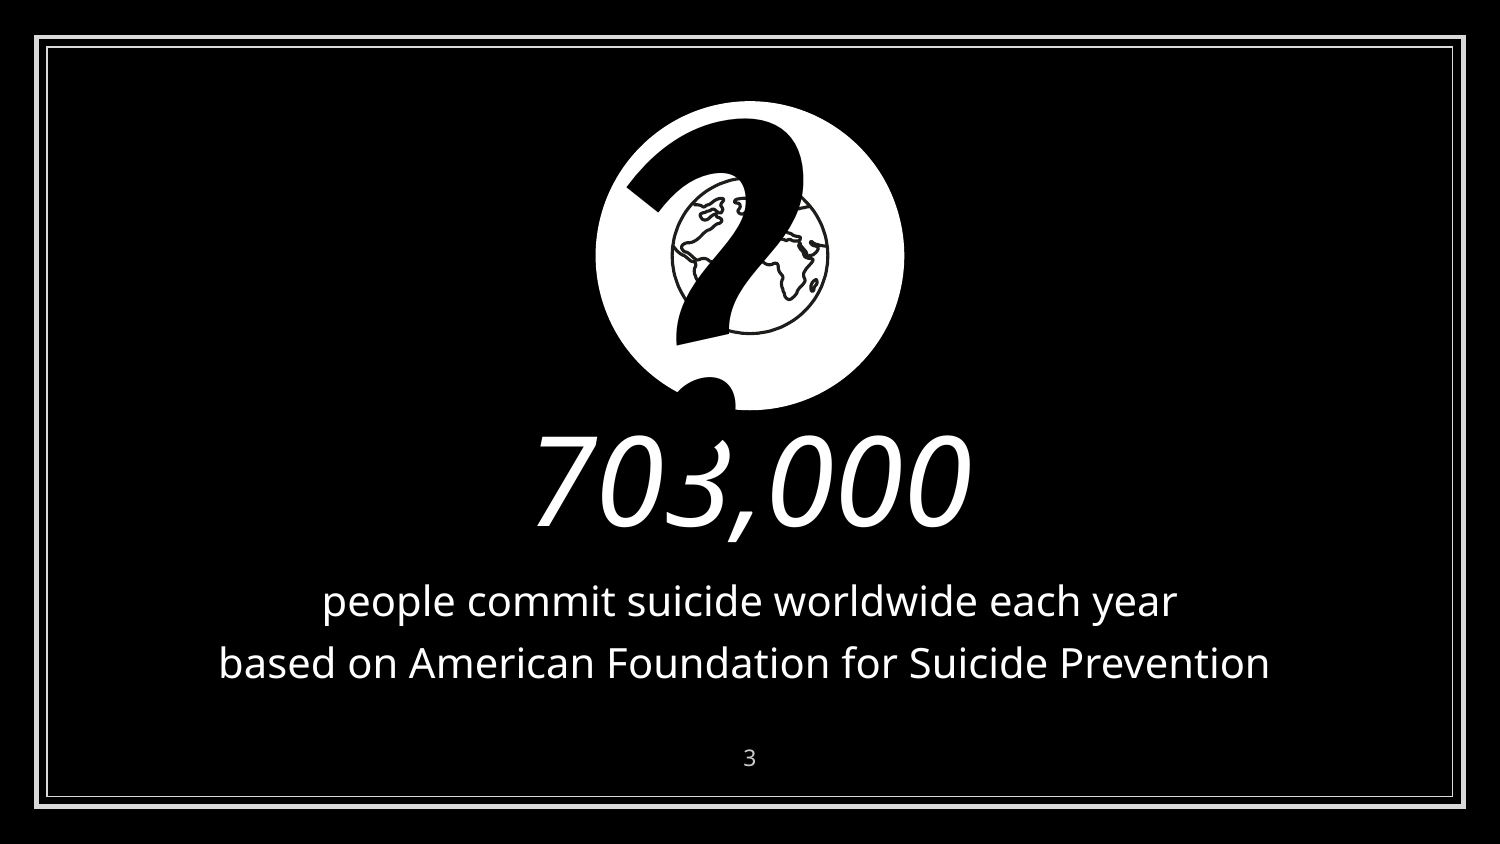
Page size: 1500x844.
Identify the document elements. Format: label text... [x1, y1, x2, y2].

title 703,000 [265, 381, 1235, 559]
title ？ [807, 133, 1034, 331]
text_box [671, 177, 829, 334]
subtitle people commit suicide worldwide each year based on American Foundation for Suicide Prevention [202, 559, 1298, 689]
text_box [648, 317, 892, 411]
text_box [599, 101, 872, 221]
slide_number 3 [705, 725, 795, 790]
title ？ [503, 207, 779, 396]
